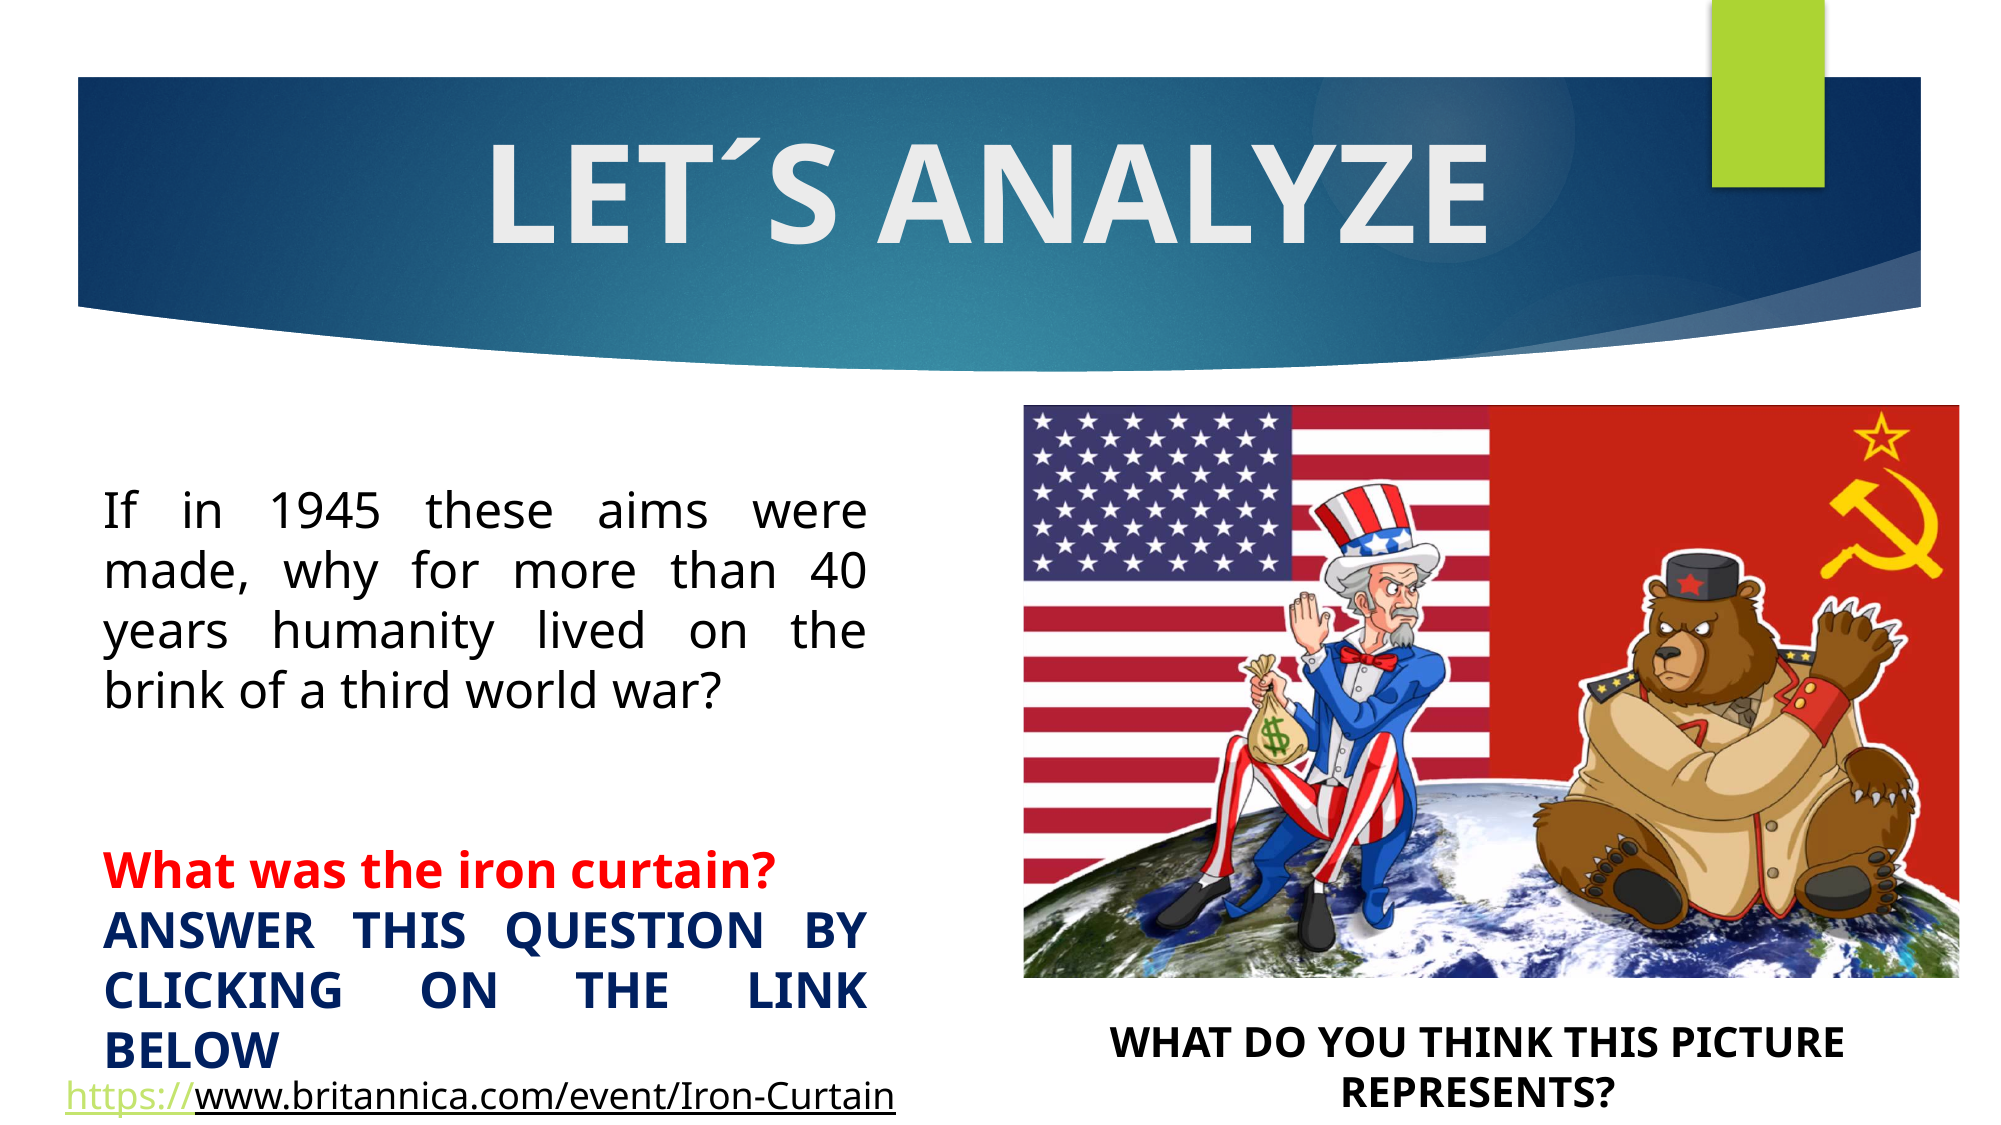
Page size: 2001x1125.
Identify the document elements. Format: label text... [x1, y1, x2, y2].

text_box If in 1945 these aims were made, why for more than 40 years humanity lived on the brink of a third world war? What was the iron curtain? ANSWER THIS QUESTION BY CLICKING ON THE LINK BELOW [88, 471, 883, 1064]
text_box WHAT DO YOU THINK THIS PICTURE REPRESENTS? [1023, 1008, 1932, 1124]
text_box https://www.britannica.com/event/Iron-Curtain [50, 1064, 922, 1125]
title LET´S ANALYZE [269, 212, 1707, 329]
picture [1023, 405, 1960, 978]
